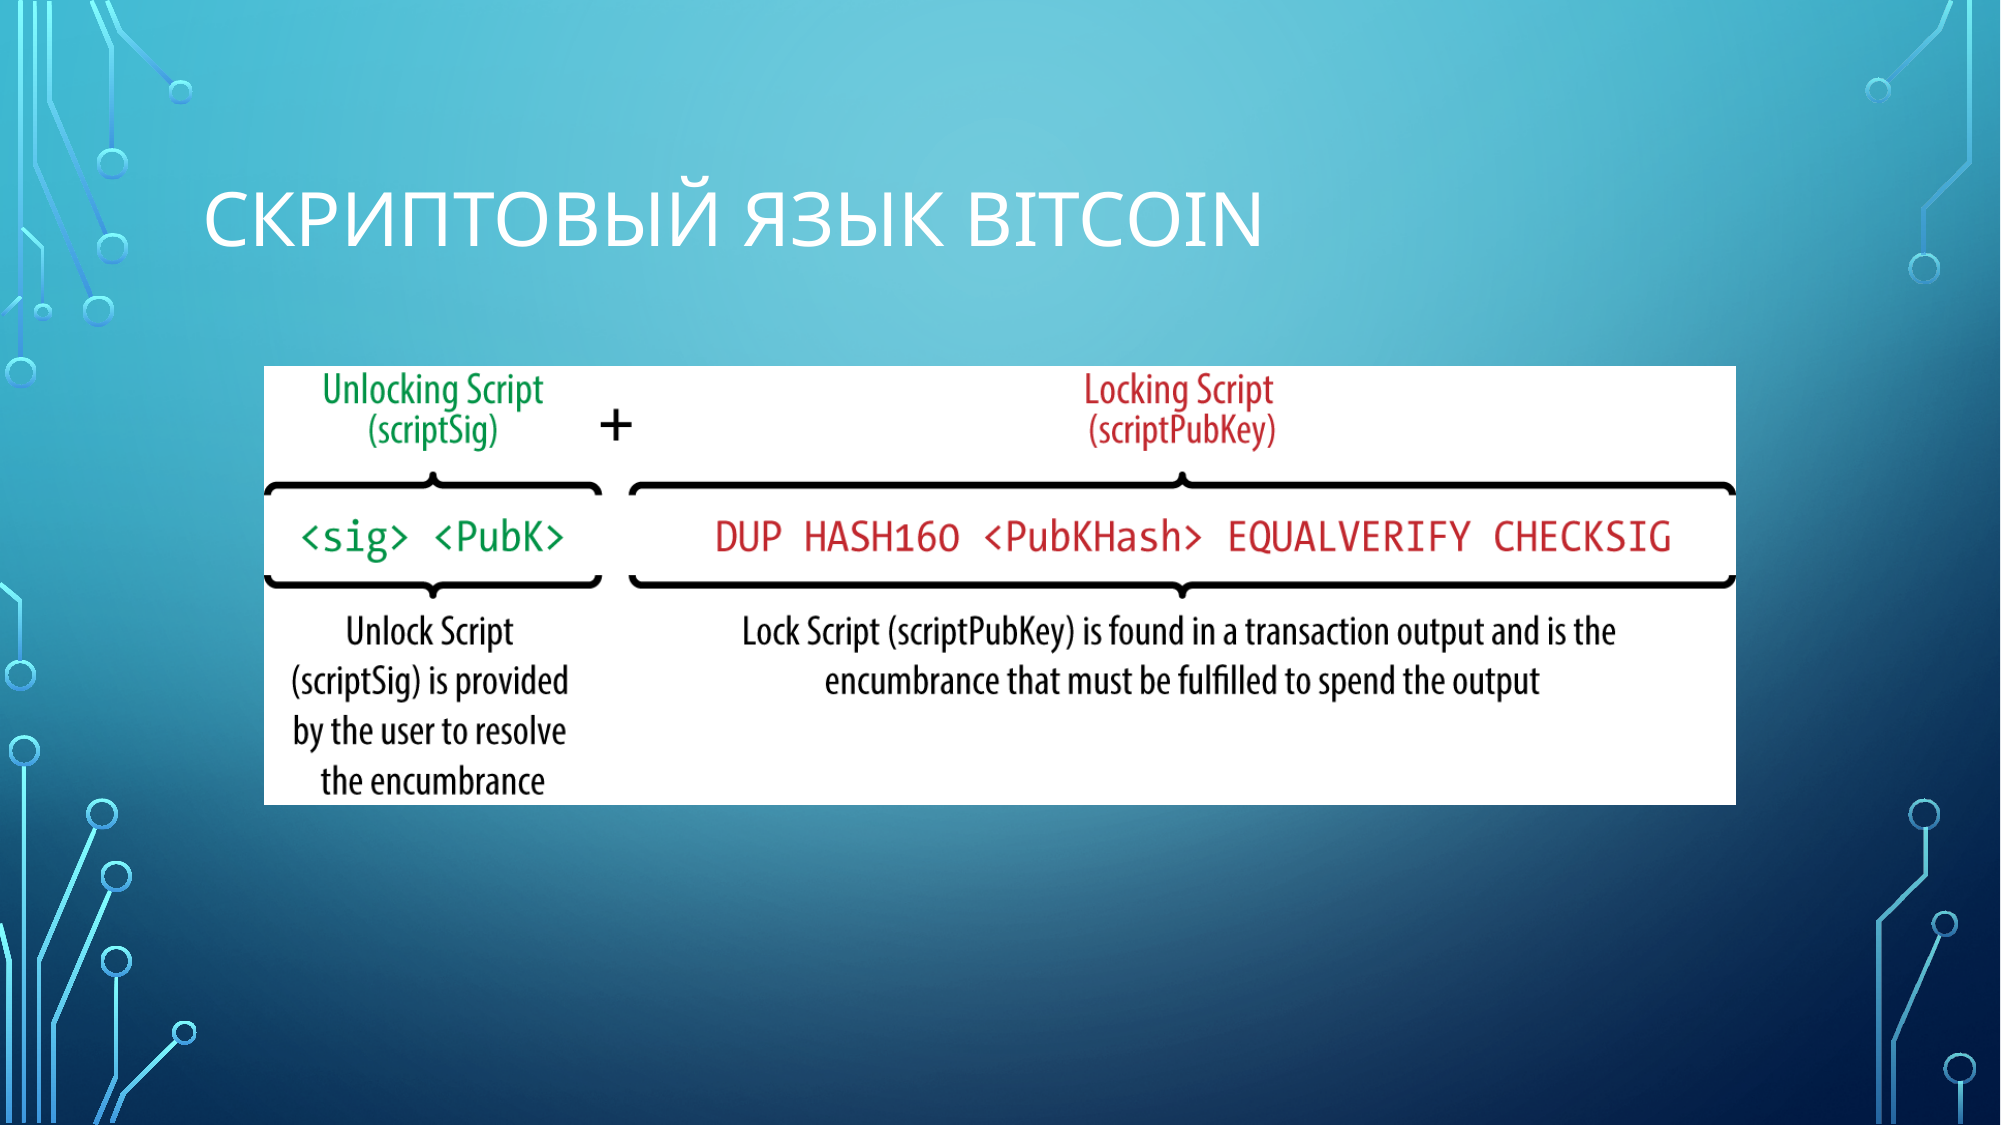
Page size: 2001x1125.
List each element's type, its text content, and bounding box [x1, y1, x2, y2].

title Скриптовый язык bitcoin [187, 101, 1813, 344]
picture [264, 366, 1736, 805]
